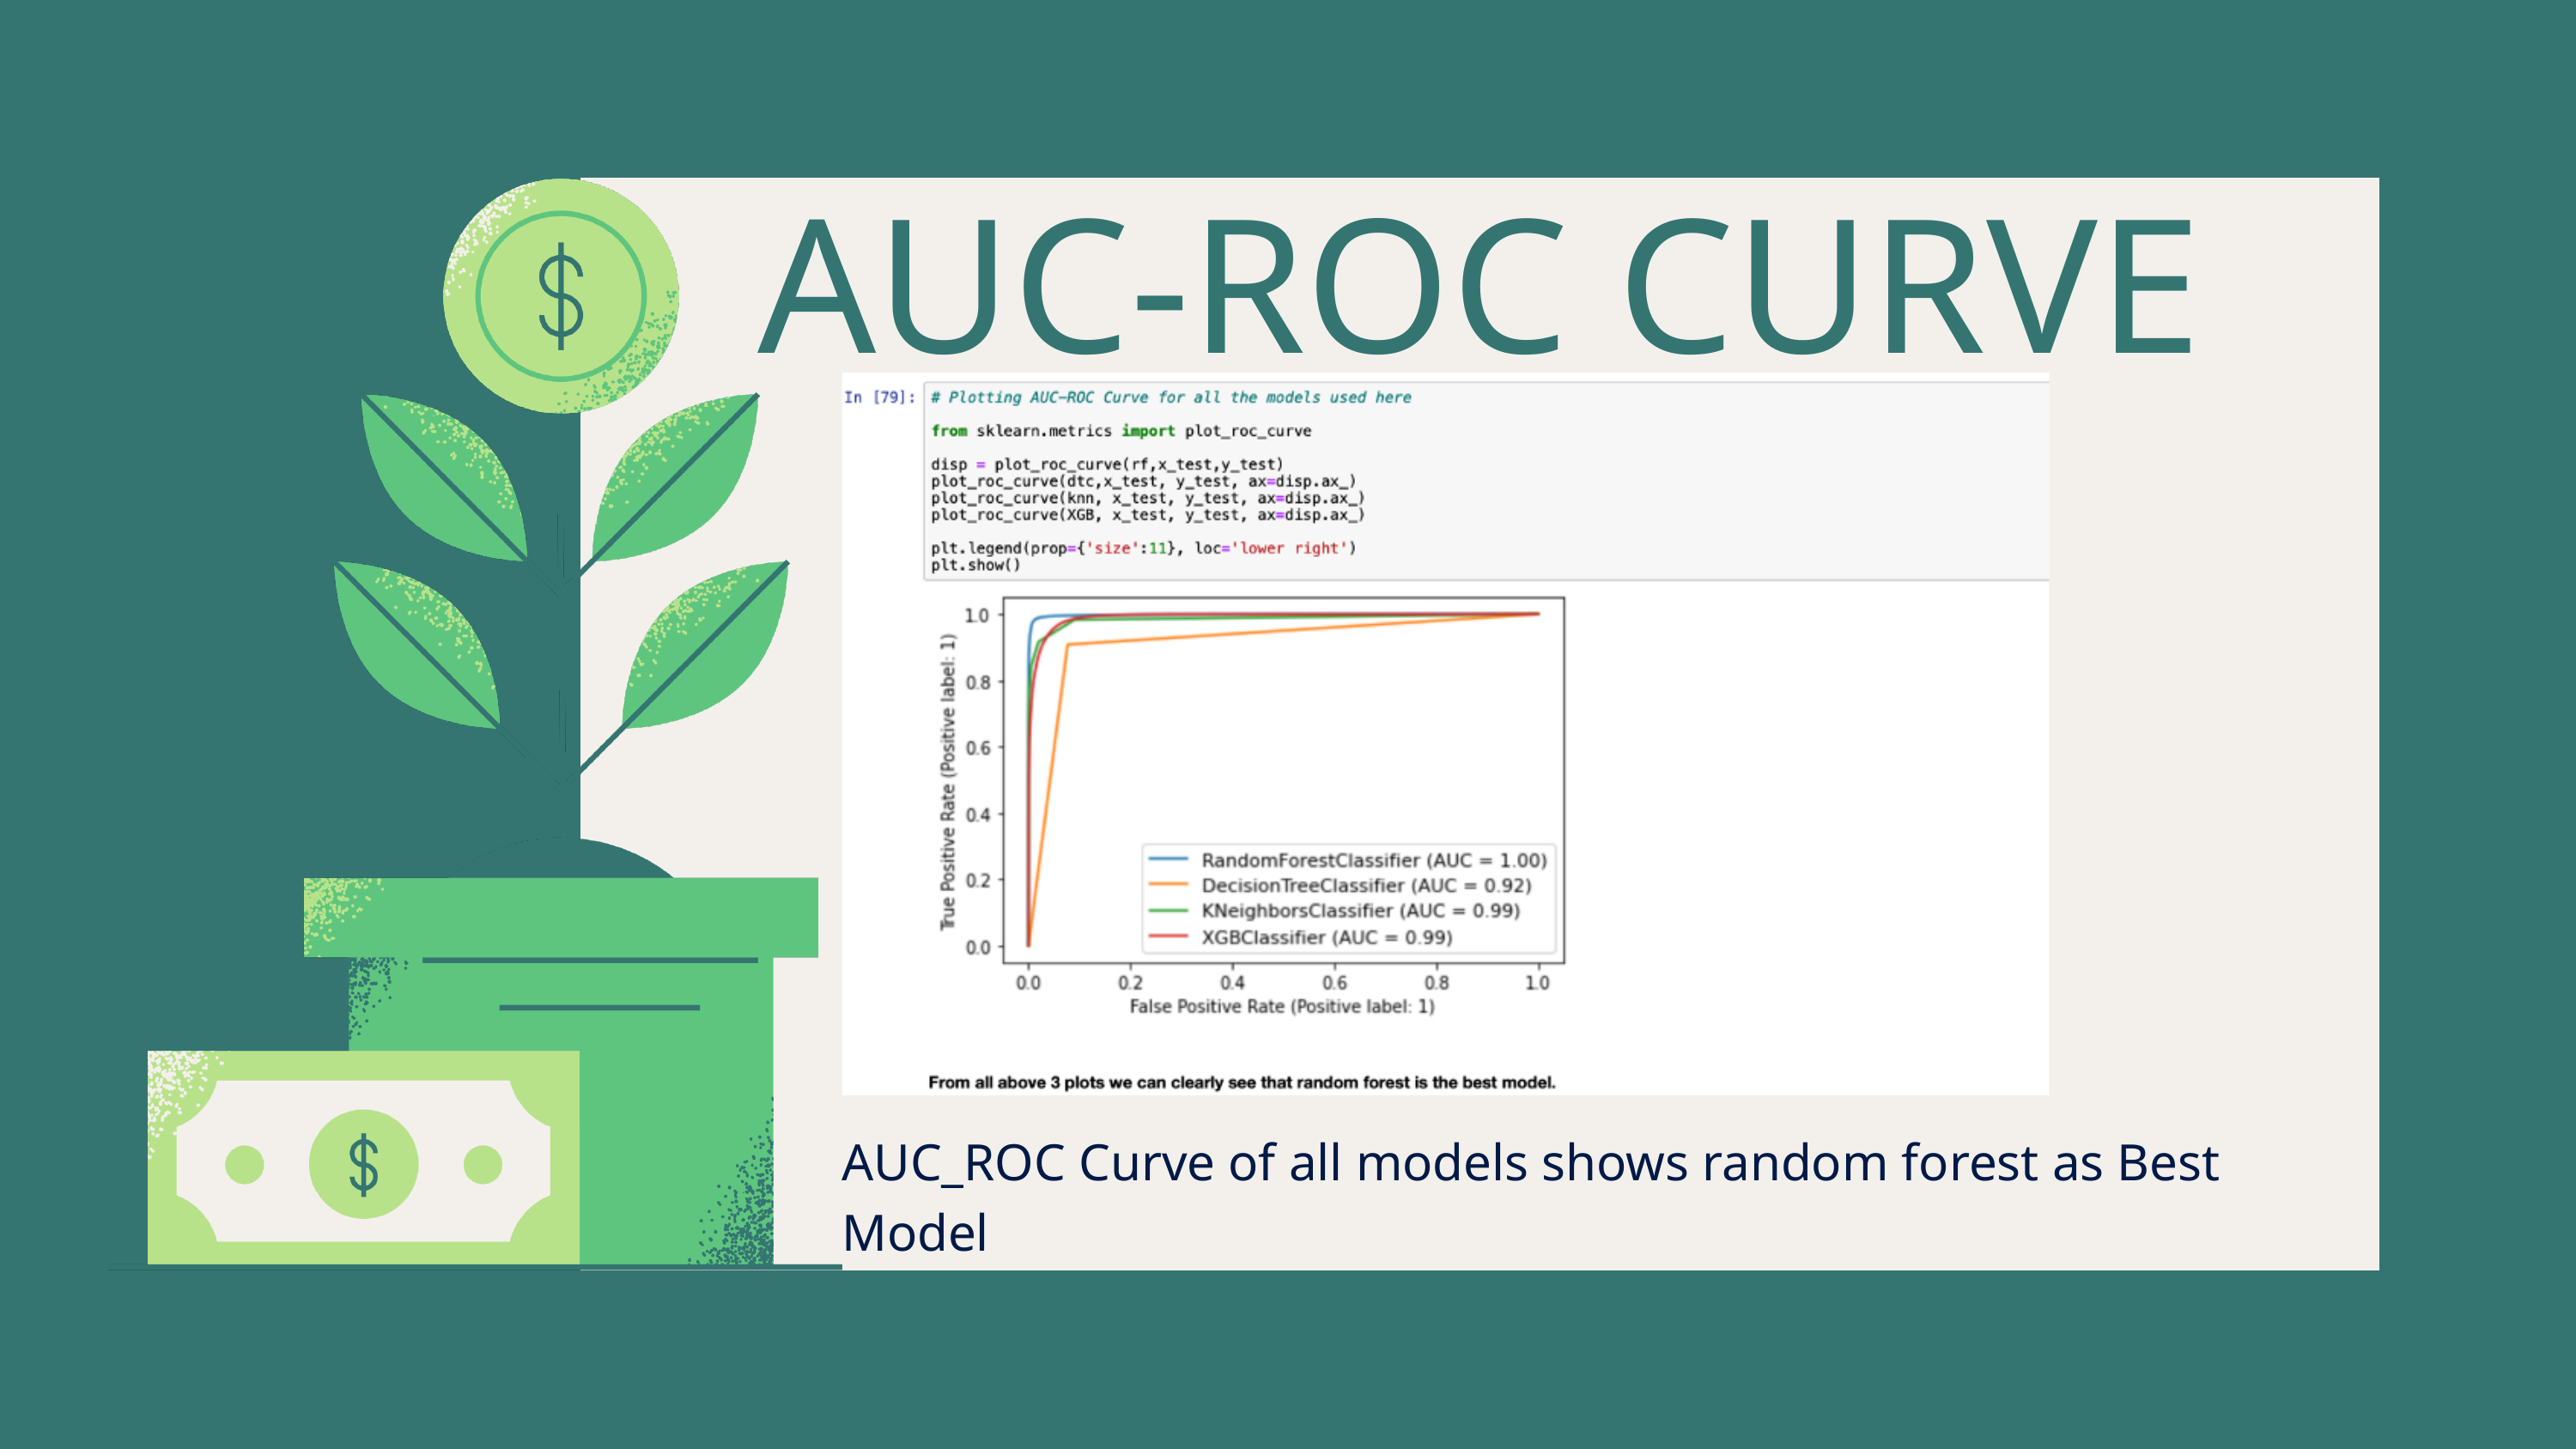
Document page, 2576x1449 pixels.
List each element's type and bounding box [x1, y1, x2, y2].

picture [108, 178, 2050, 1271]
text_box [843, 178, 2379, 1271]
